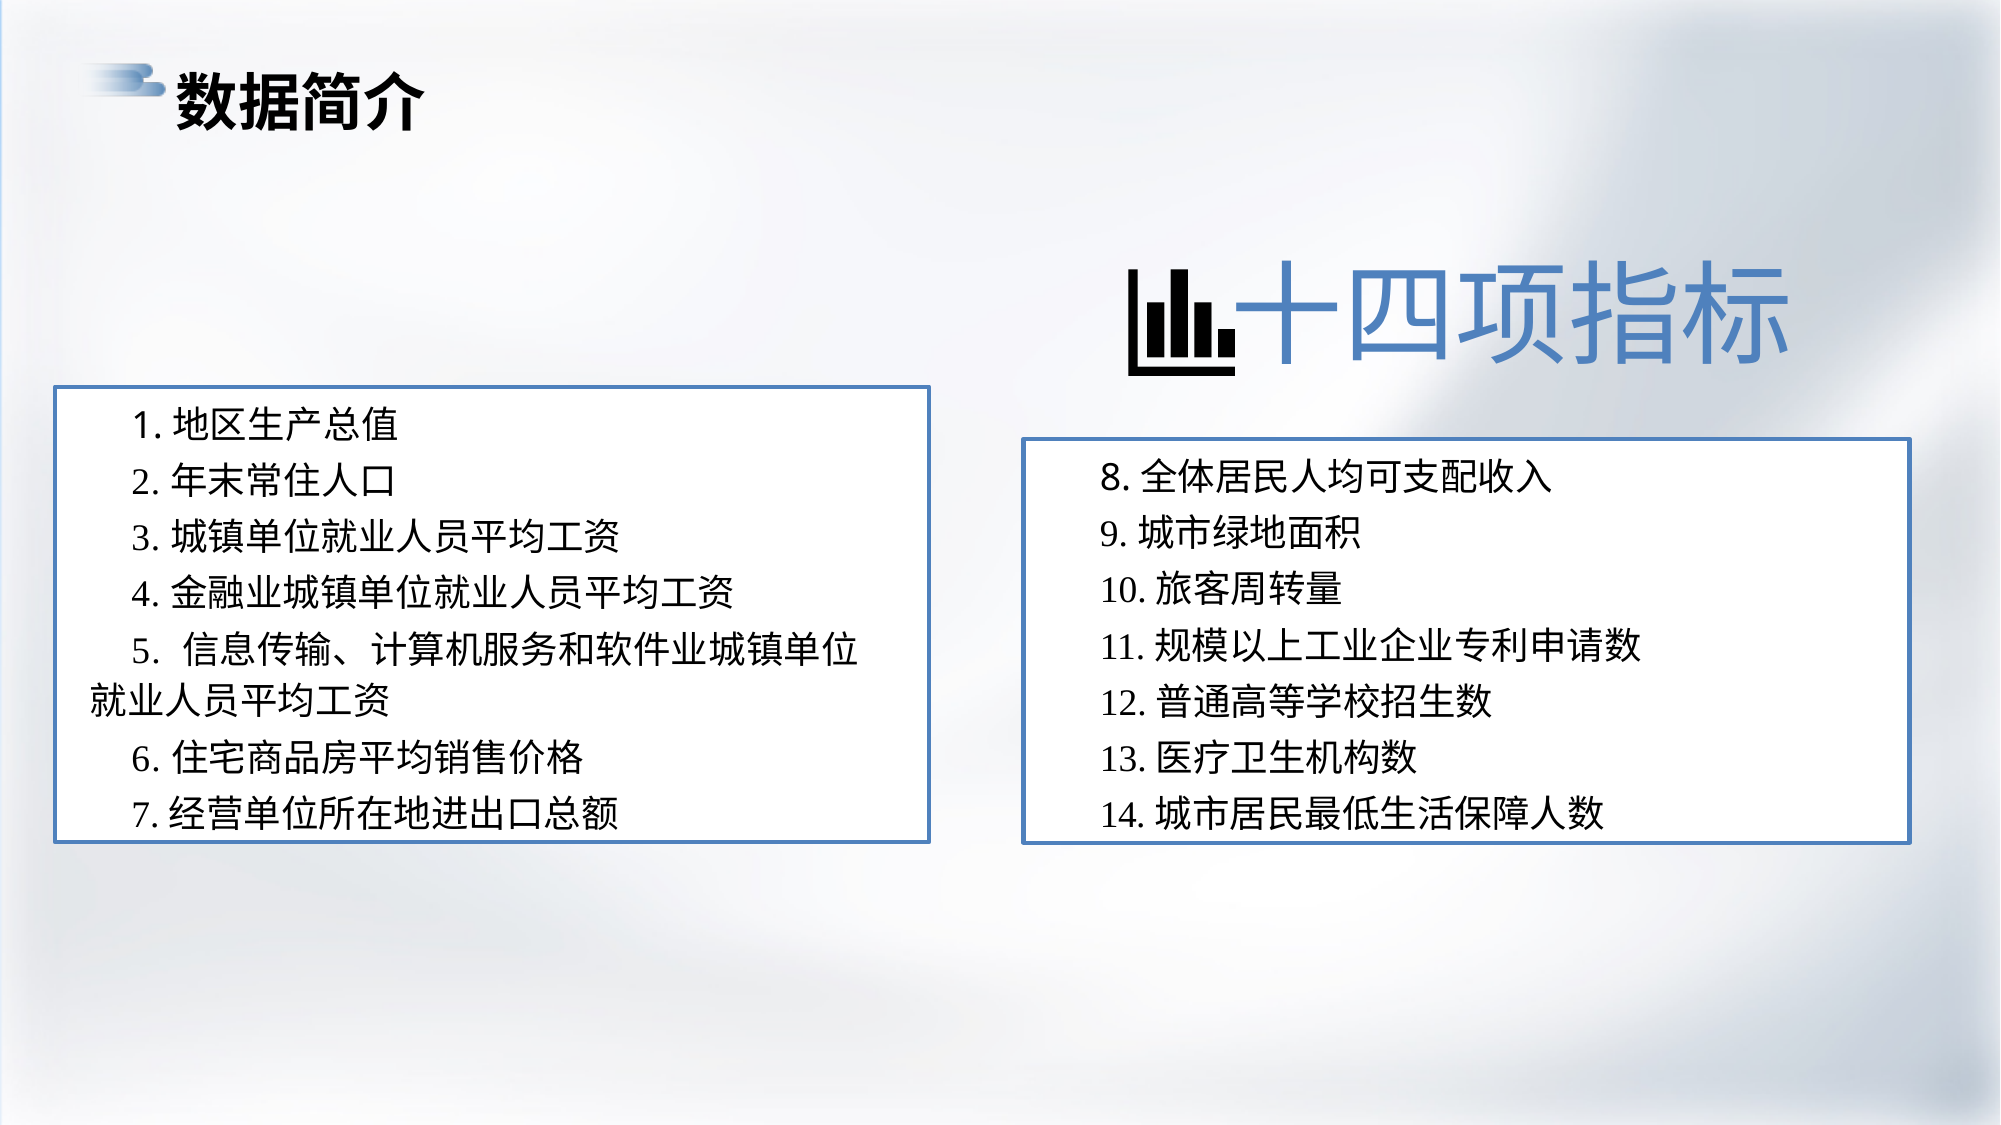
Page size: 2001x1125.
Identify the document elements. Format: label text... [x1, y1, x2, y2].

text_box 8.全体居民人均可支配收入 9.城市绿地面积 10.旅客周转量 11.规模以上工业企业专利申请数 12.普通高等学校招生数 13.医疗卫生机构数 14.城市居民最低生活保障人数 [1021, 437, 1912, 845]
text_box 数据简介 [159, 16, 1700, 147]
text_box 1.地区生产总值 2.年末常住人口 3.城镇单位就业人员平均工资 4.金融业城镇单位就业人员平均工资 5. 信息传输、计算机服务和软件业城镇单位就业人员平均工资 6.住宅商品房平均销售价格 7.经营单位所在地进出口总额 [53, 385, 931, 844]
picture [0, 0, 2001, 1125]
text_box 十四项指标 [1215, 235, 1809, 386]
